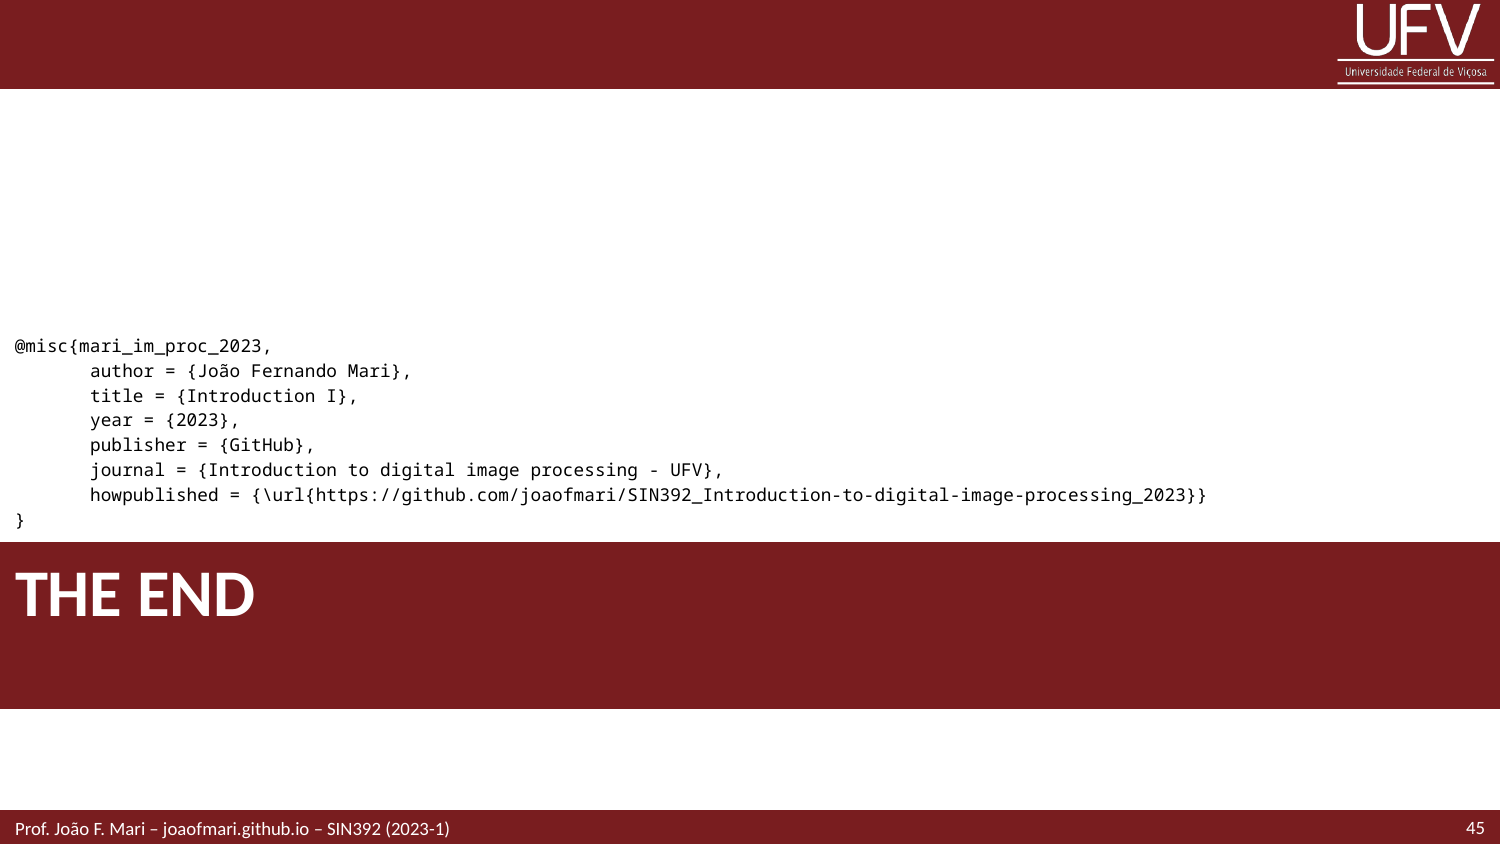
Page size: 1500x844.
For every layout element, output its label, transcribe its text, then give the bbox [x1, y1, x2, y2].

title THE END [0, 542, 1500, 710]
text_box @misc{mari_im_proc_2023, author = {João Fernando Mari}, title = {Introduction I}, year = {2023}, publisher = {GitHub}, journal = {Introduction to digital image processing - UFV}, howpublished = {\url{https://github.com/joaofmari/SIN392_Introduction-to-digital-image-processing_2023}} } [0, 327, 1500, 537]
picture [1330, 0, 1500, 92]
slide_number 45 [1328, 811, 1500, 844]
footer Prof. João F. Mari – joaofmari.github.io – SIN392 (2023-1) [0, 812, 1034, 844]
